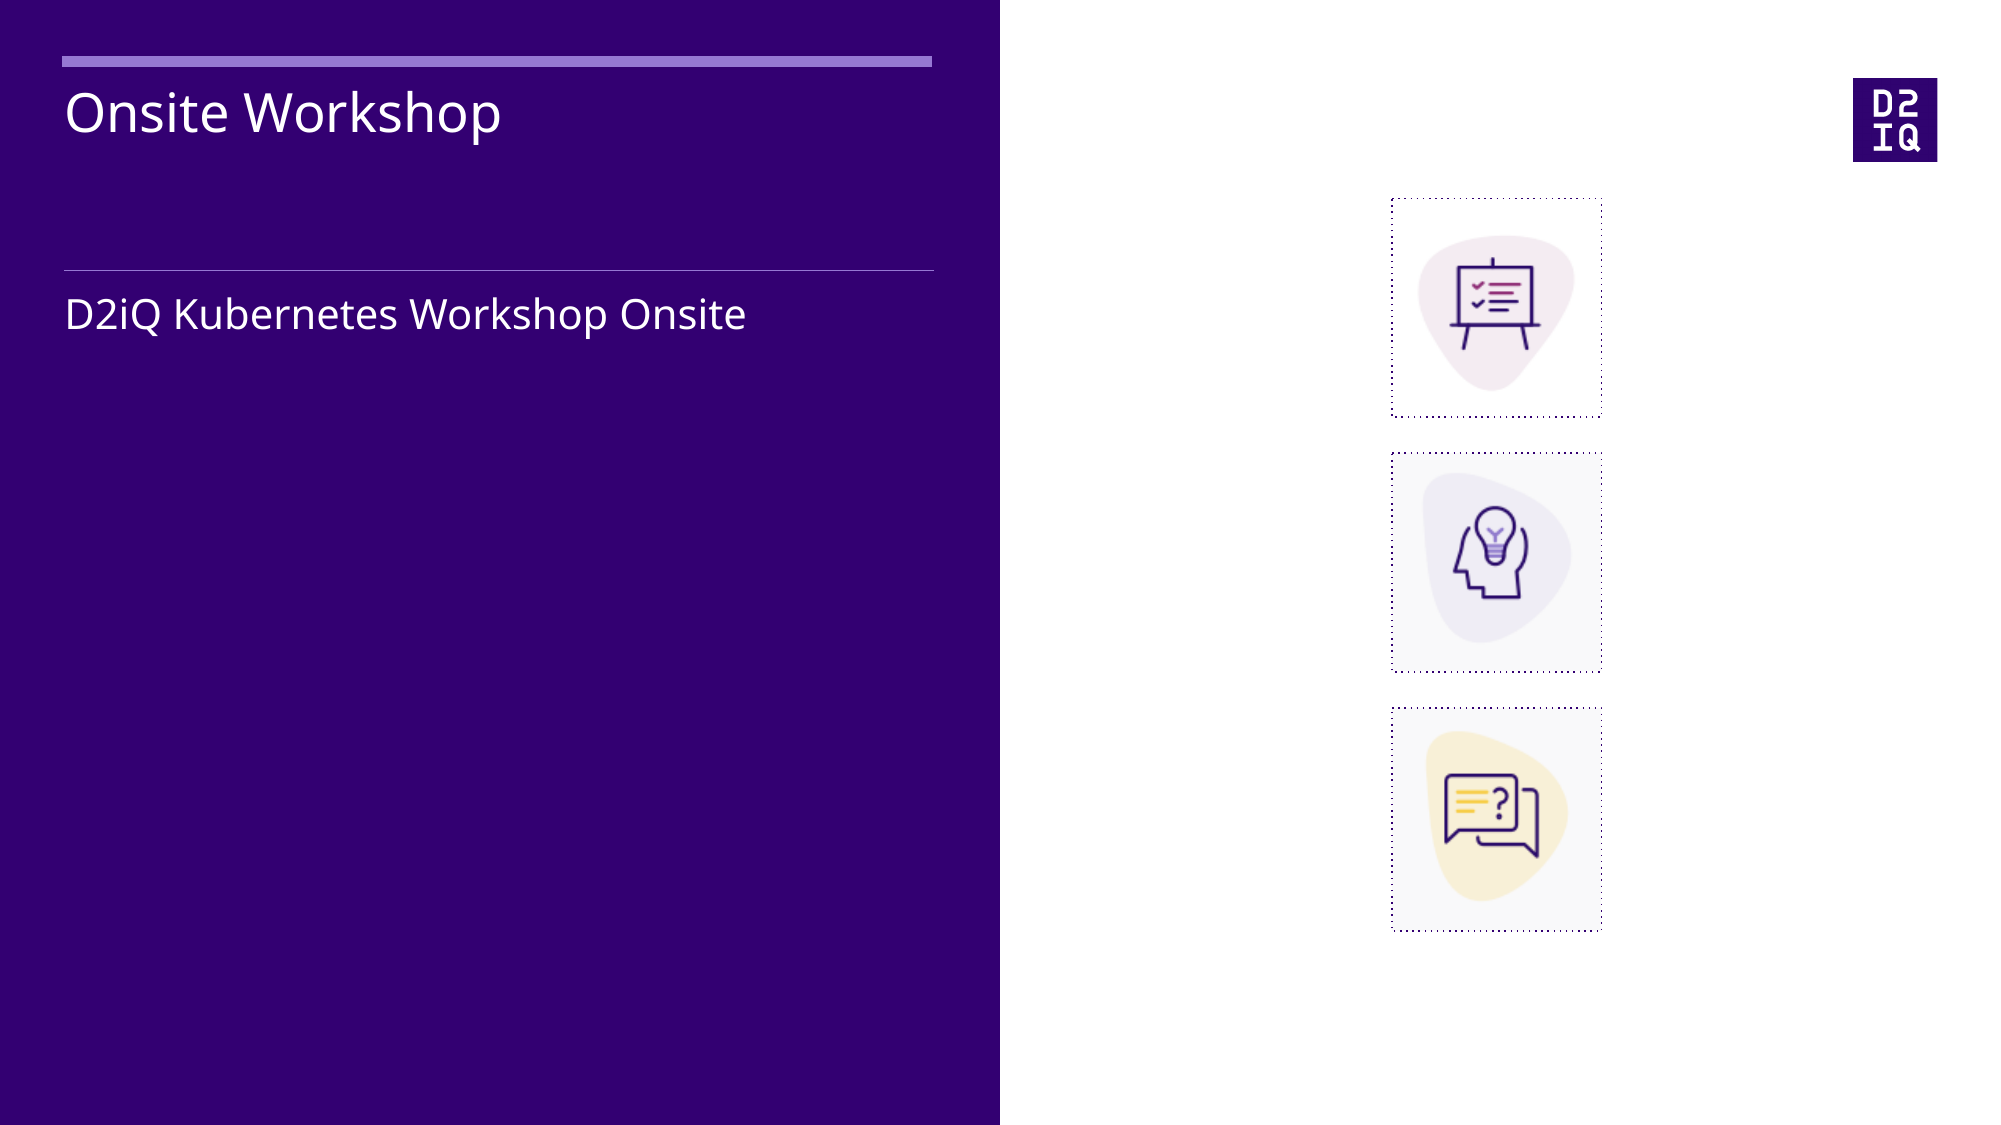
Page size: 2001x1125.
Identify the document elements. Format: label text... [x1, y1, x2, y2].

list D2iQ Kubernetes Workshop Onsite [64, 287, 935, 1038]
picture [1392, 708, 1601, 931]
title Onsite Workshop [64, 78, 935, 257]
picture [1392, 198, 1601, 417]
picture [1853, 78, 1938, 162]
picture [1392, 453, 1601, 672]
